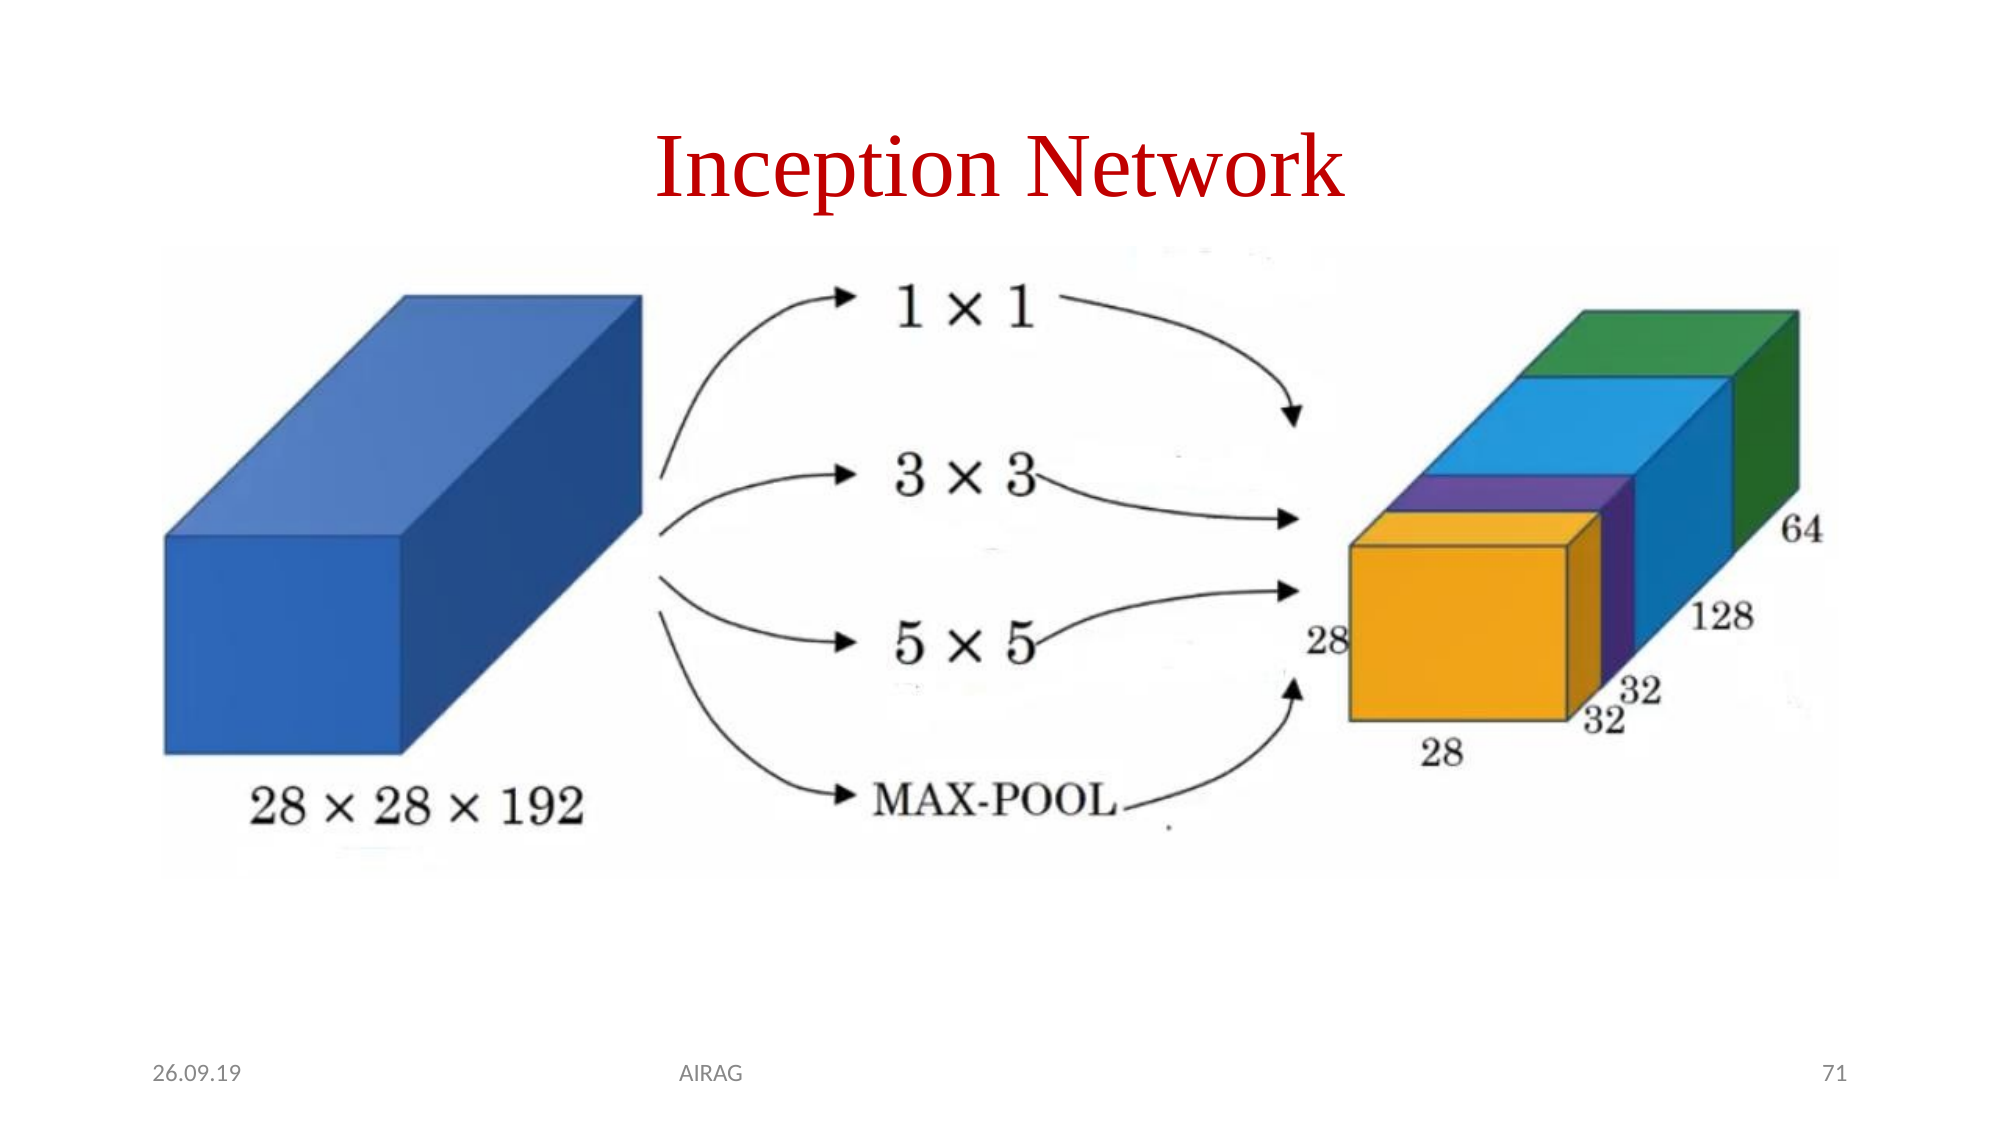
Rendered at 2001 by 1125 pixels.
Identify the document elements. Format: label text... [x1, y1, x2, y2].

footer 26.09.19 [150, 1060, 264, 1090]
title Inception Network [652, 102, 1348, 246]
slide_number AIRAG [677, 1060, 1323, 1090]
slide_number 71 [1817, 1060, 1852, 1090]
text_box [161, 246, 1839, 879]
